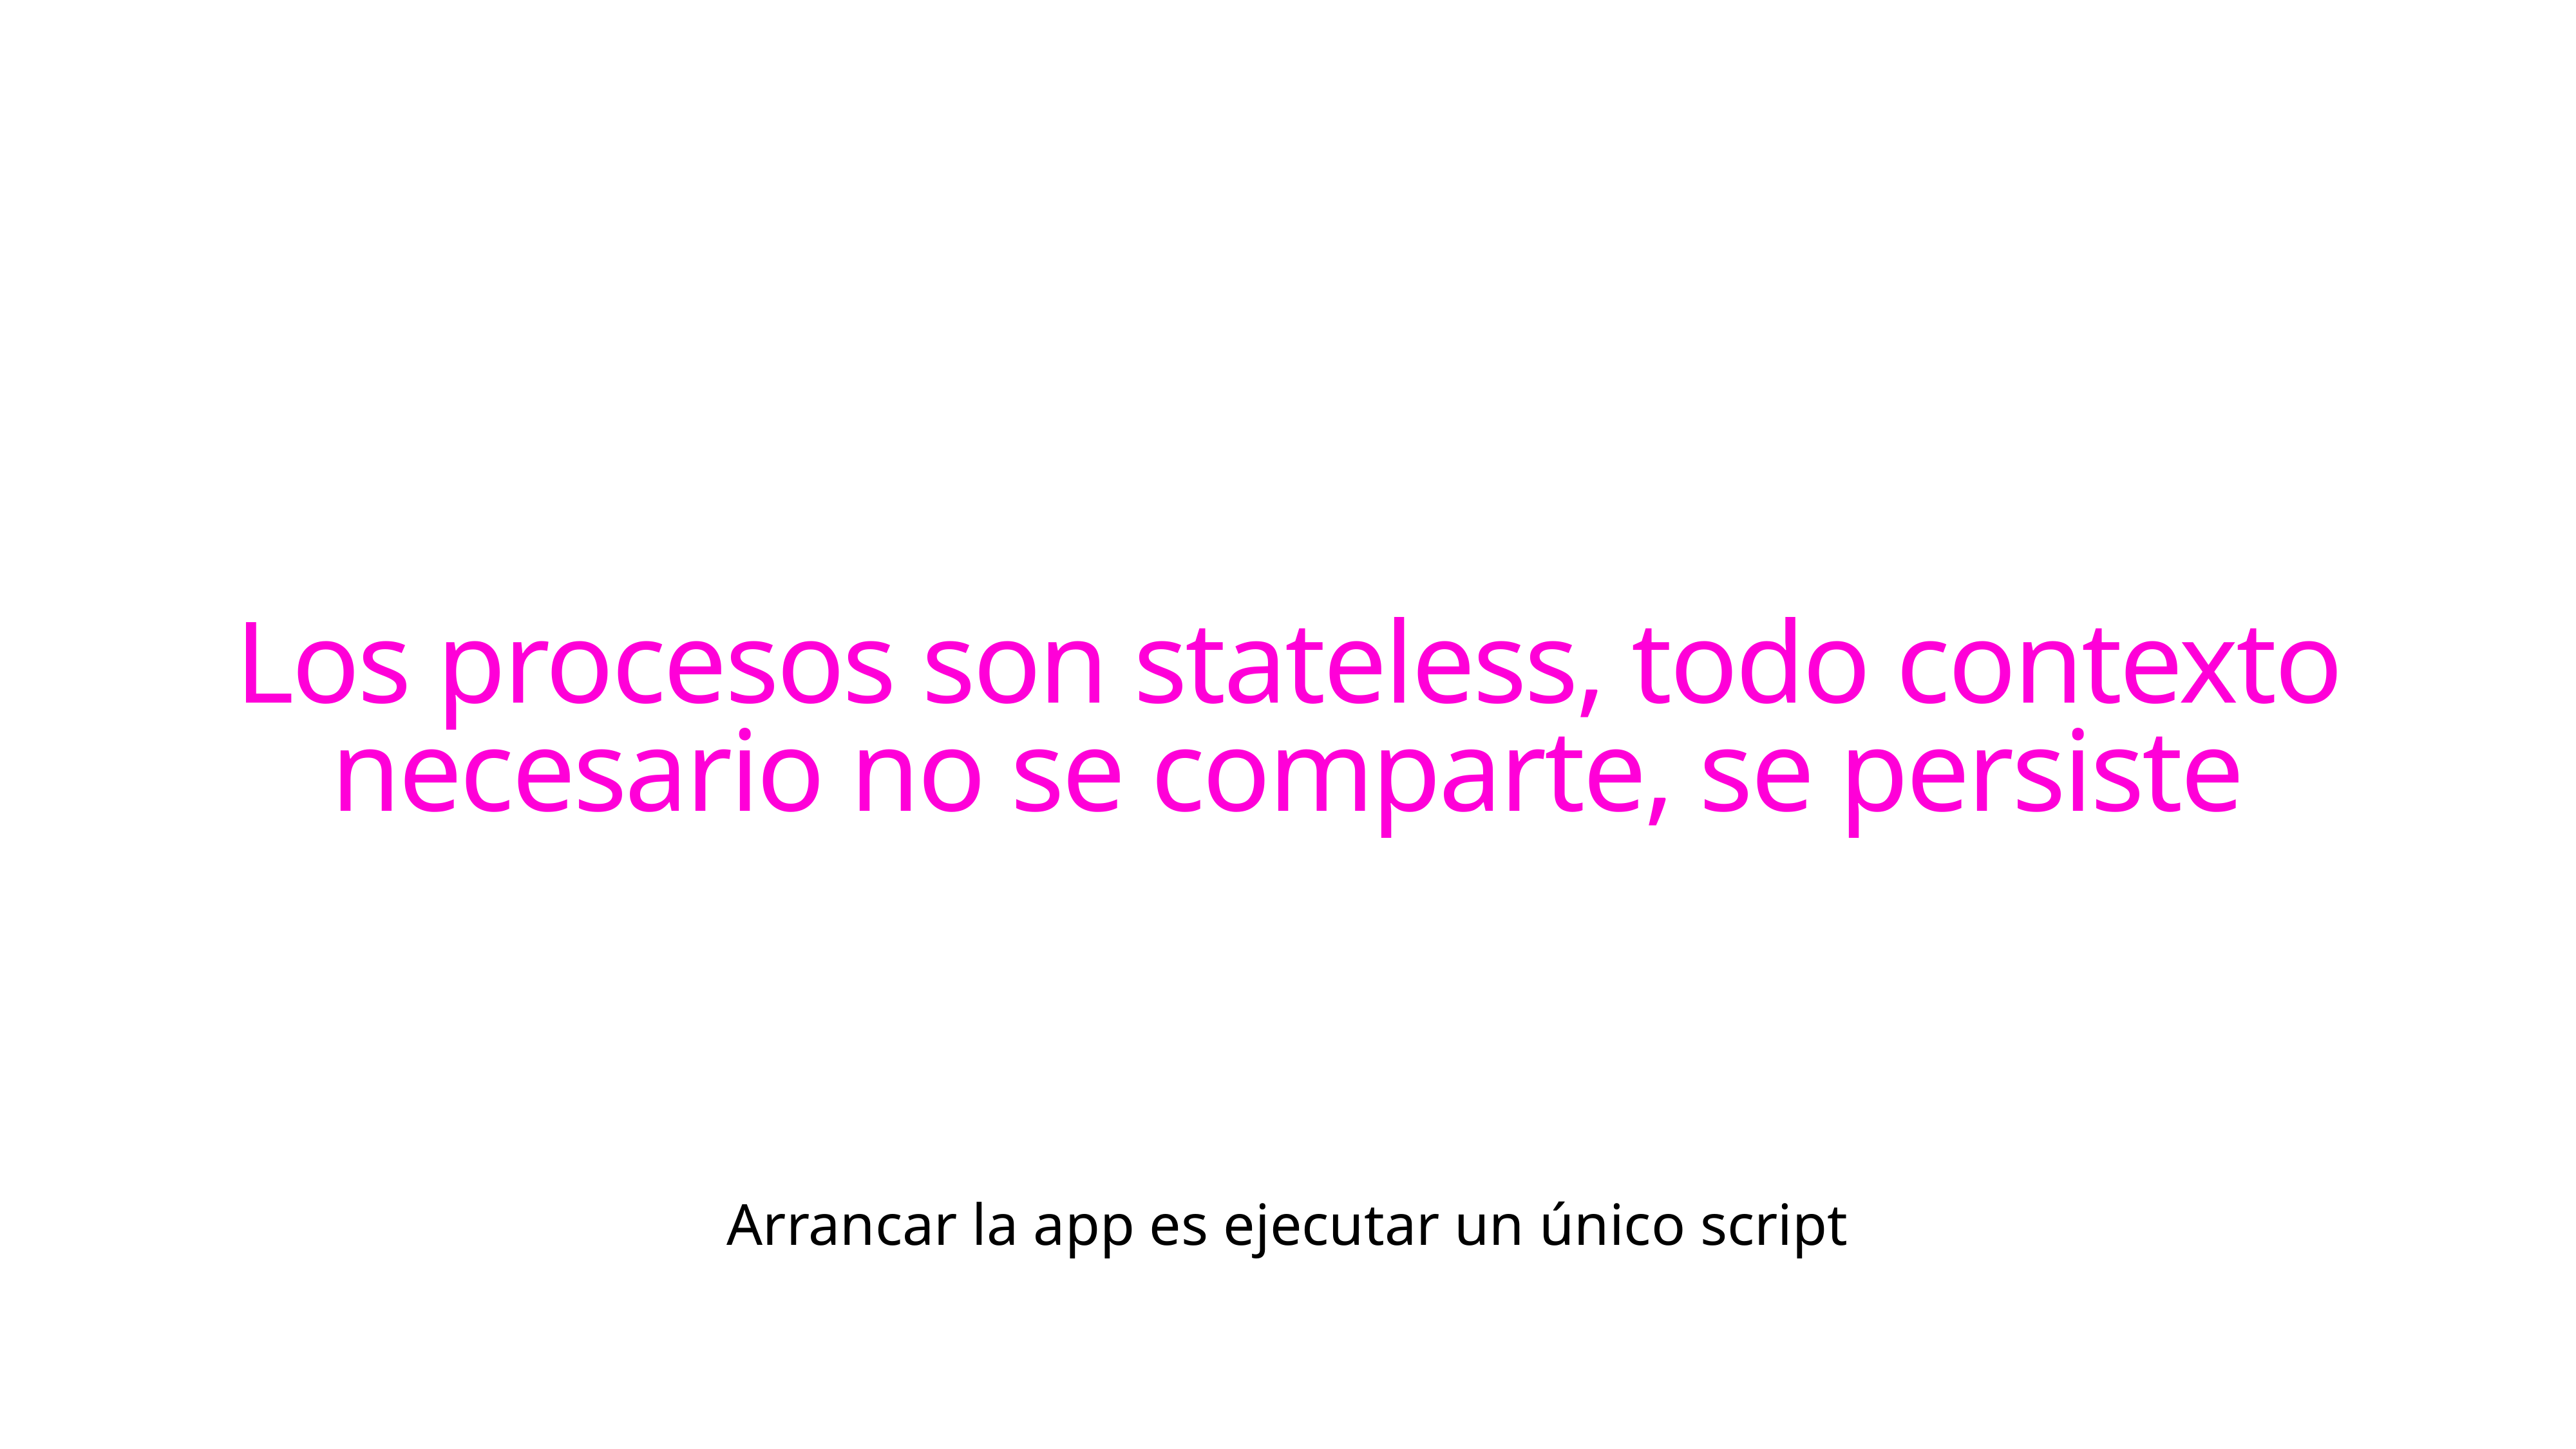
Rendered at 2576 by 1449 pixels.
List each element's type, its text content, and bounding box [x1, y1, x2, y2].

list Los procesos son stateless, todo contexto necesario no se comparte, se persiste [133, 542, 2443, 906]
list Arrancar la app es ejecutar un único script [133, 1178, 2443, 1267]
